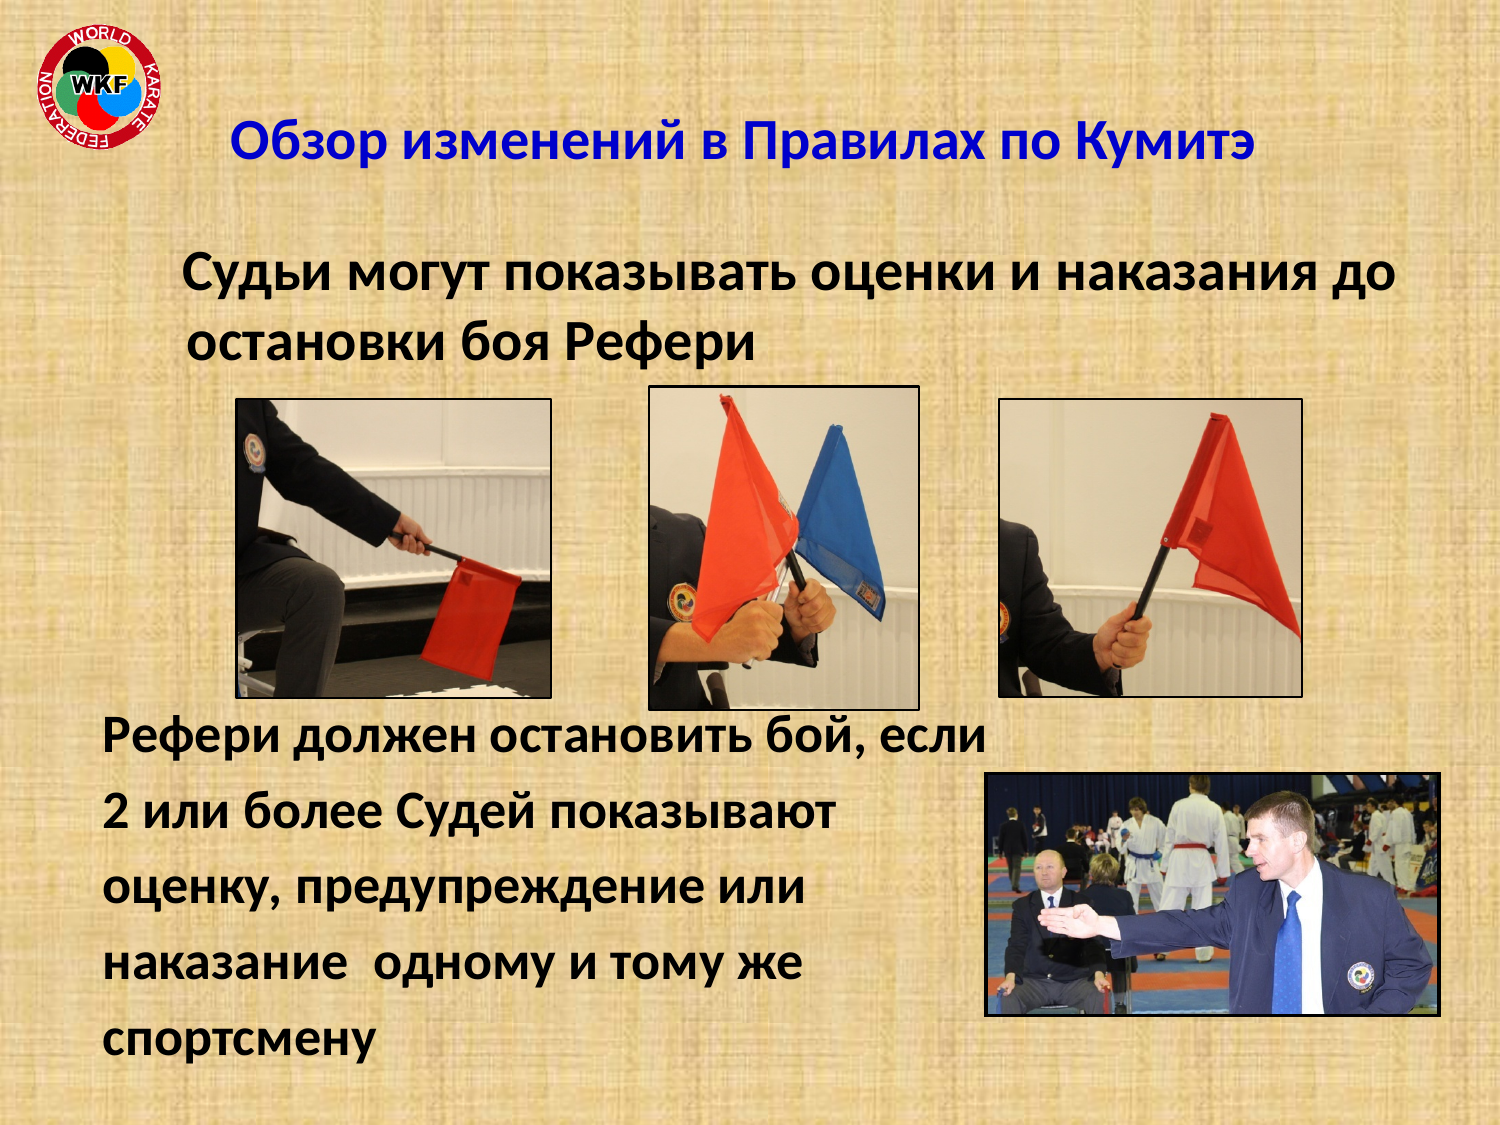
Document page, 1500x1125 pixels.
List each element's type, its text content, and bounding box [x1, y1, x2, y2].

picture [0, 0, 1500, 1125]
list Судьи могут показывать оценки и наказания до остановки боя Рефери Рефери должен остановить бой, если 2 или более Судей показывают оценку, предупреждение или наказание одному и тому же спортсмену [87, 230, 1438, 1100]
title Обзор изменений в Правилах по Кумитэ [69, 42, 1450, 230]
